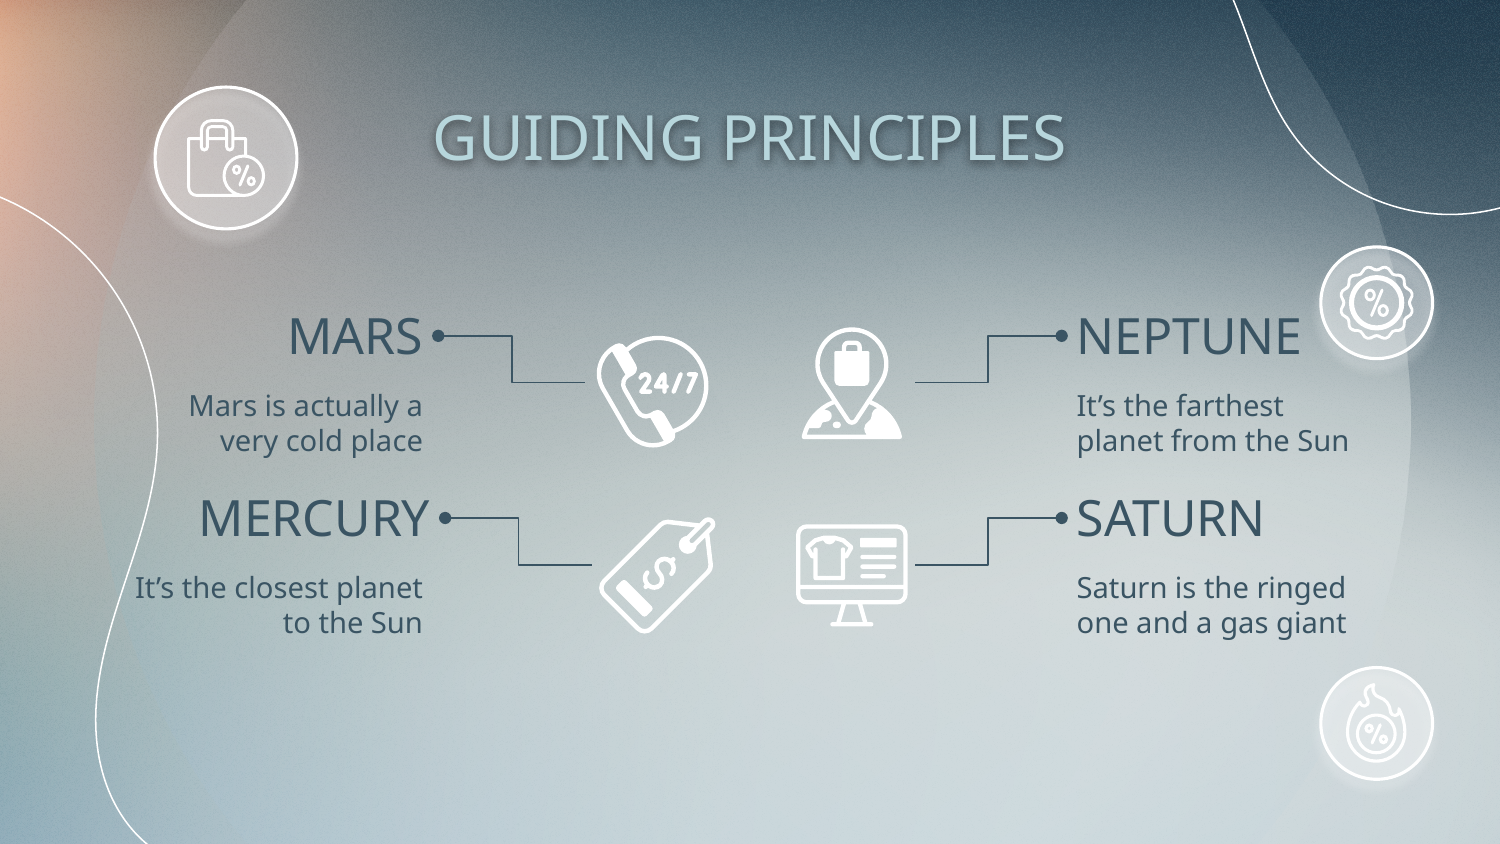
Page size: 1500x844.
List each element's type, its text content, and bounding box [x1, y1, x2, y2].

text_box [801, 327, 903, 440]
text_box Mars is actually a very cold place [118, 380, 439, 452]
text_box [154, 86, 298, 230]
text_box It’s the closest planet to the Sun [118, 554, 439, 634]
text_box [591, 335, 709, 448]
text_box MARS [118, 292, 439, 380]
text_box NEPTUNE [1061, 292, 1352, 371]
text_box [1320, 667, 1433, 780]
text_box Saturn is the ringed one and a gas giant [1061, 554, 1382, 634]
title 02 [200, 236, 250, 241]
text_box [437, 335, 586, 383]
text_box MERCURY [124, 474, 446, 554]
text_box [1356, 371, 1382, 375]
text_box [598, 516, 716, 634]
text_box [444, 517, 593, 566]
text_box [914, 335, 1062, 383]
picture [0, 0, 1500, 844]
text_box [914, 517, 1062, 566]
text_box SATURN [1061, 474, 1382, 554]
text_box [795, 524, 908, 627]
text_box 2/10 [1348, 367, 1371, 371]
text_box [1320, 246, 1433, 359]
title GUIDING PRINCIPLES [328, 83, 1172, 178]
text_box It’s the farthest planet from the Sun [1061, 371, 1382, 452]
